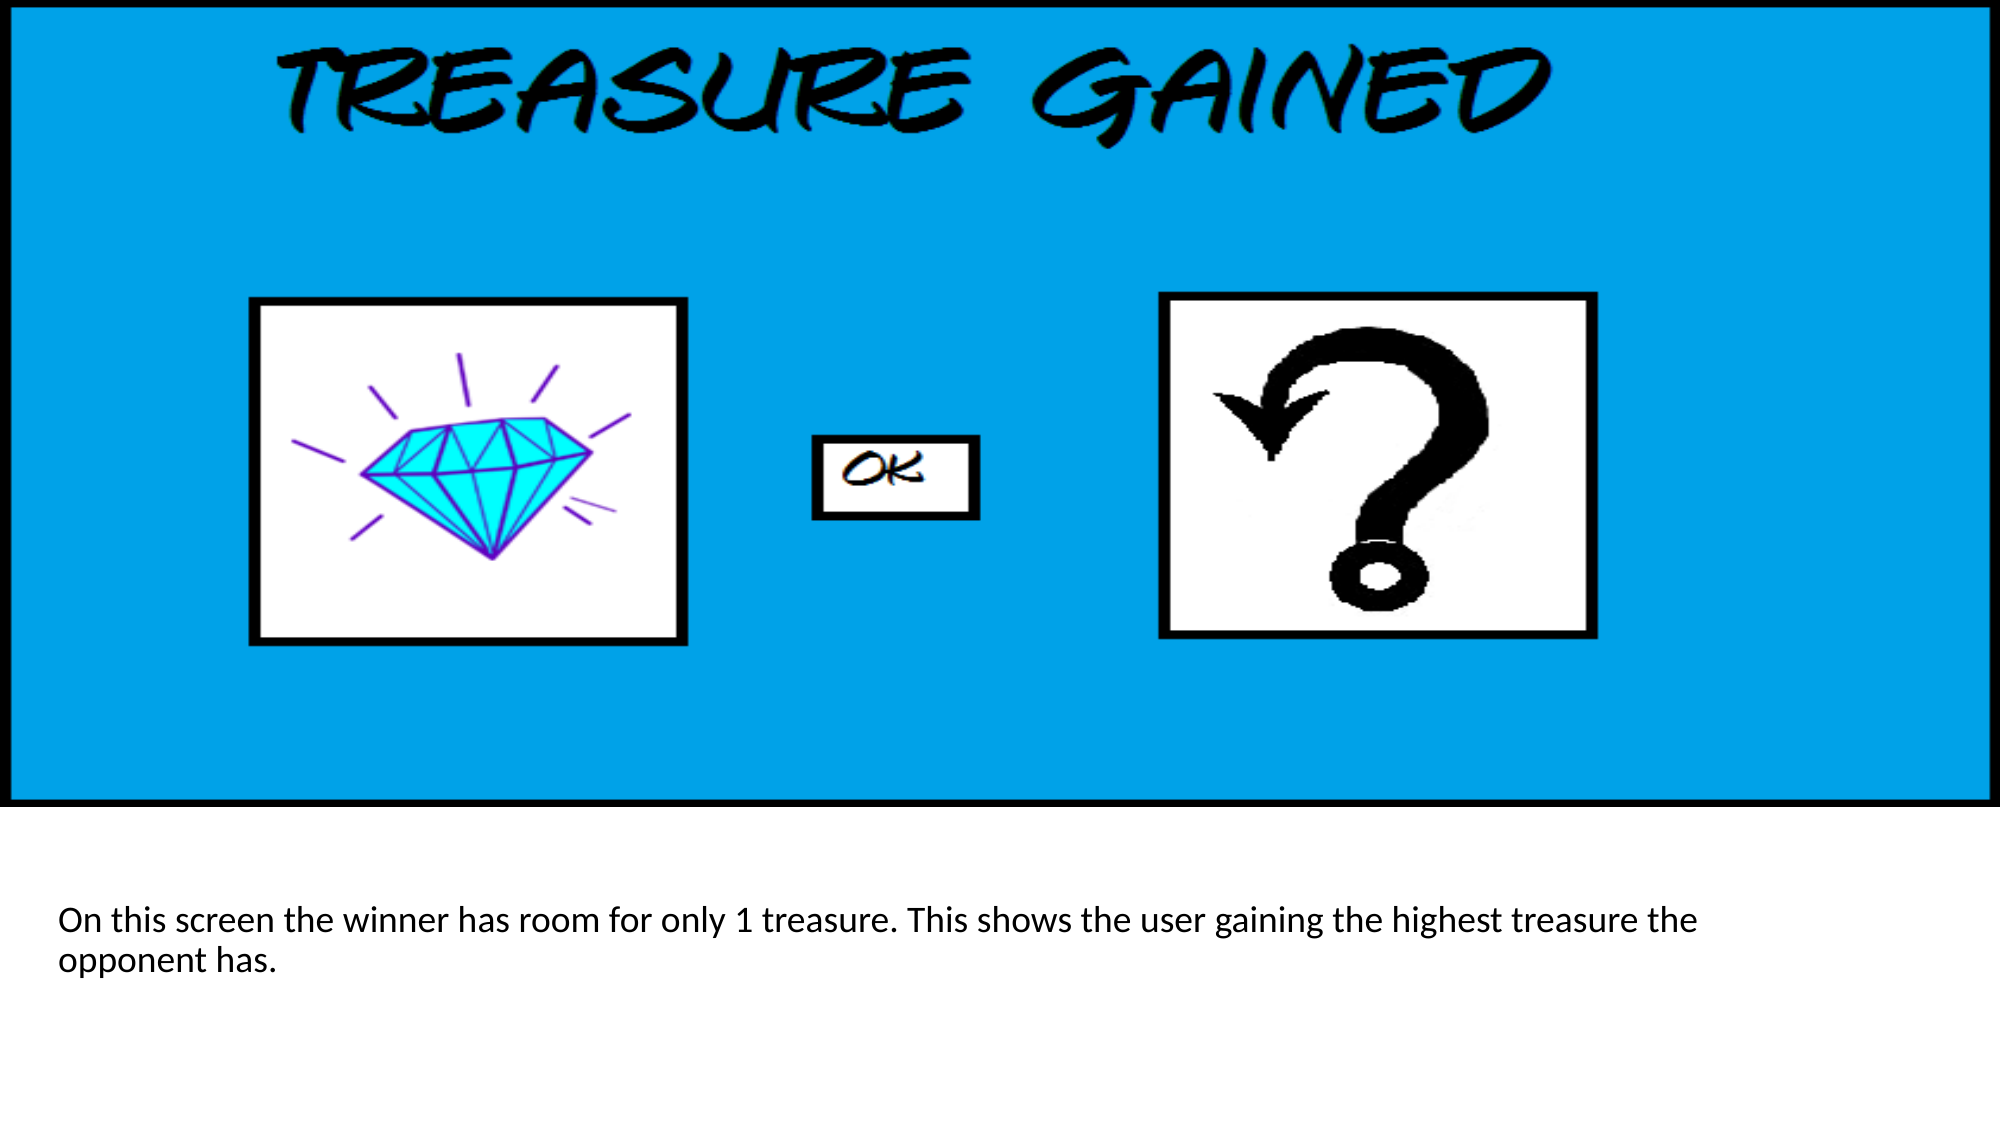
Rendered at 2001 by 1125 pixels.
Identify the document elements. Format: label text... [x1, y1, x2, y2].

picture [0, 0, 2000, 807]
title On this screen the winner has room for only 1 treasure. This shows the user gaining the highest treasure the opponent has. [43, 831, 1769, 1050]
